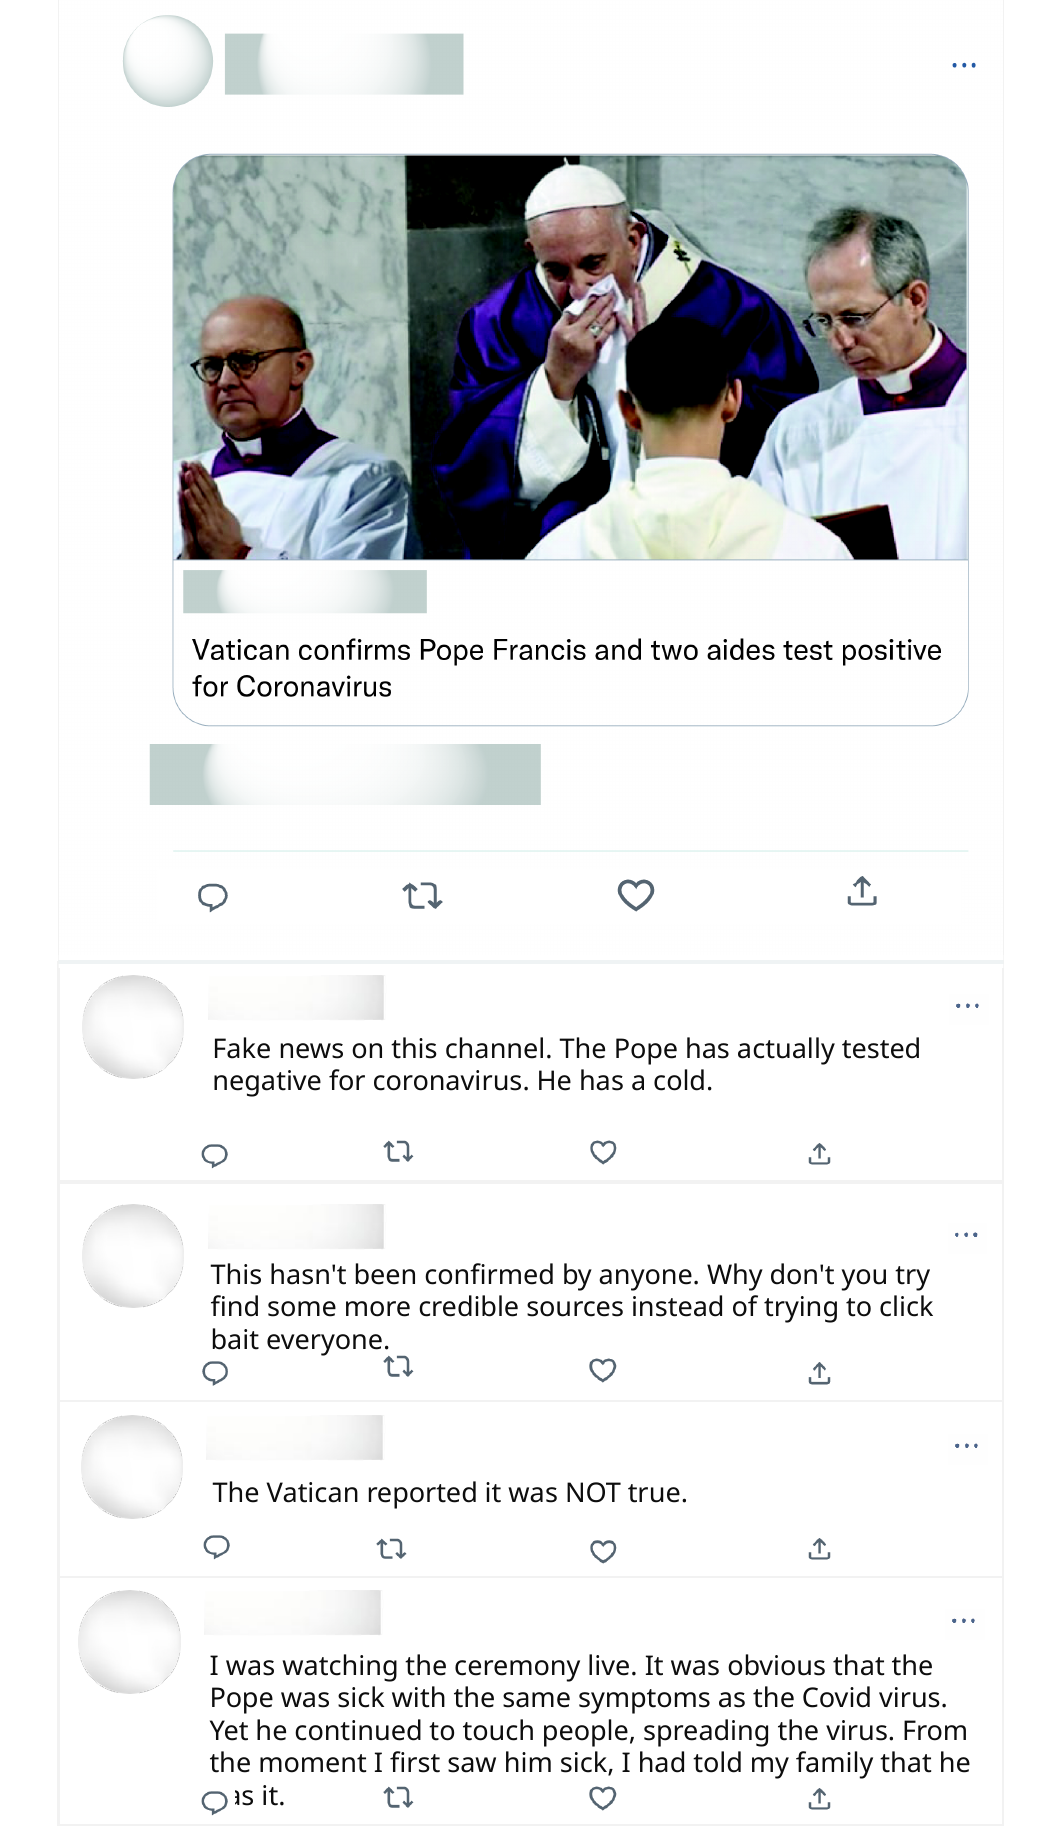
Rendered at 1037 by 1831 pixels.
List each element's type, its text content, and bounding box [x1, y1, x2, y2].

picture [206, 1415, 386, 1461]
text_box [57, 1182, 1004, 1400]
picture [375, 1534, 409, 1566]
text_box This hasn't been confirmed by anyone. Why don't you try find some more credible sources instead of trying to click bait everyone. [195, 1249, 999, 1363]
picture [806, 1357, 835, 1389]
text_box [57, 1400, 1004, 1576]
text_box Fake news on this channel. The Pope has actually tested negative for coronavirus. He has a cold. [197, 1023, 989, 1104]
picture [193, 1784, 235, 1821]
picture [948, 1434, 988, 1465]
text_box The Vatican reported it was NOT true. [197, 1468, 1002, 1516]
text_box [57, 961, 1004, 1182]
picture [382, 1782, 416, 1814]
picture [806, 1138, 835, 1169]
text_box [57, 1576, 1004, 1826]
picture [195, 1528, 237, 1565]
picture [806, 1533, 835, 1564]
picture [587, 1782, 620, 1814]
picture [82, 975, 184, 1079]
picture [945, 1609, 985, 1640]
picture [58, 0, 1004, 974]
picture [78, 1590, 181, 1694]
picture [587, 1136, 620, 1168]
picture [80, 1415, 183, 1519]
picture [382, 1351, 416, 1383]
picture [208, 975, 387, 1021]
text_box I was watching the ceremony live. It was obvious that the Pope was sick with the same symptoms as the Covid virus. Yet he continued to touch people, spreading the virus. From the moment I first saw him sick, I had told my family that he has it. [194, 1640, 999, 1818]
picture [806, 1783, 835, 1814]
picture [193, 1137, 235, 1174]
picture [382, 1136, 416, 1168]
picture [587, 1354, 620, 1386]
picture [208, 1204, 387, 1250]
picture [947, 1223, 988, 1254]
picture [194, 1354, 235, 1392]
picture [949, 994, 989, 1025]
picture [82, 1204, 184, 1308]
picture [204, 1590, 384, 1636]
picture [587, 1536, 620, 1567]
